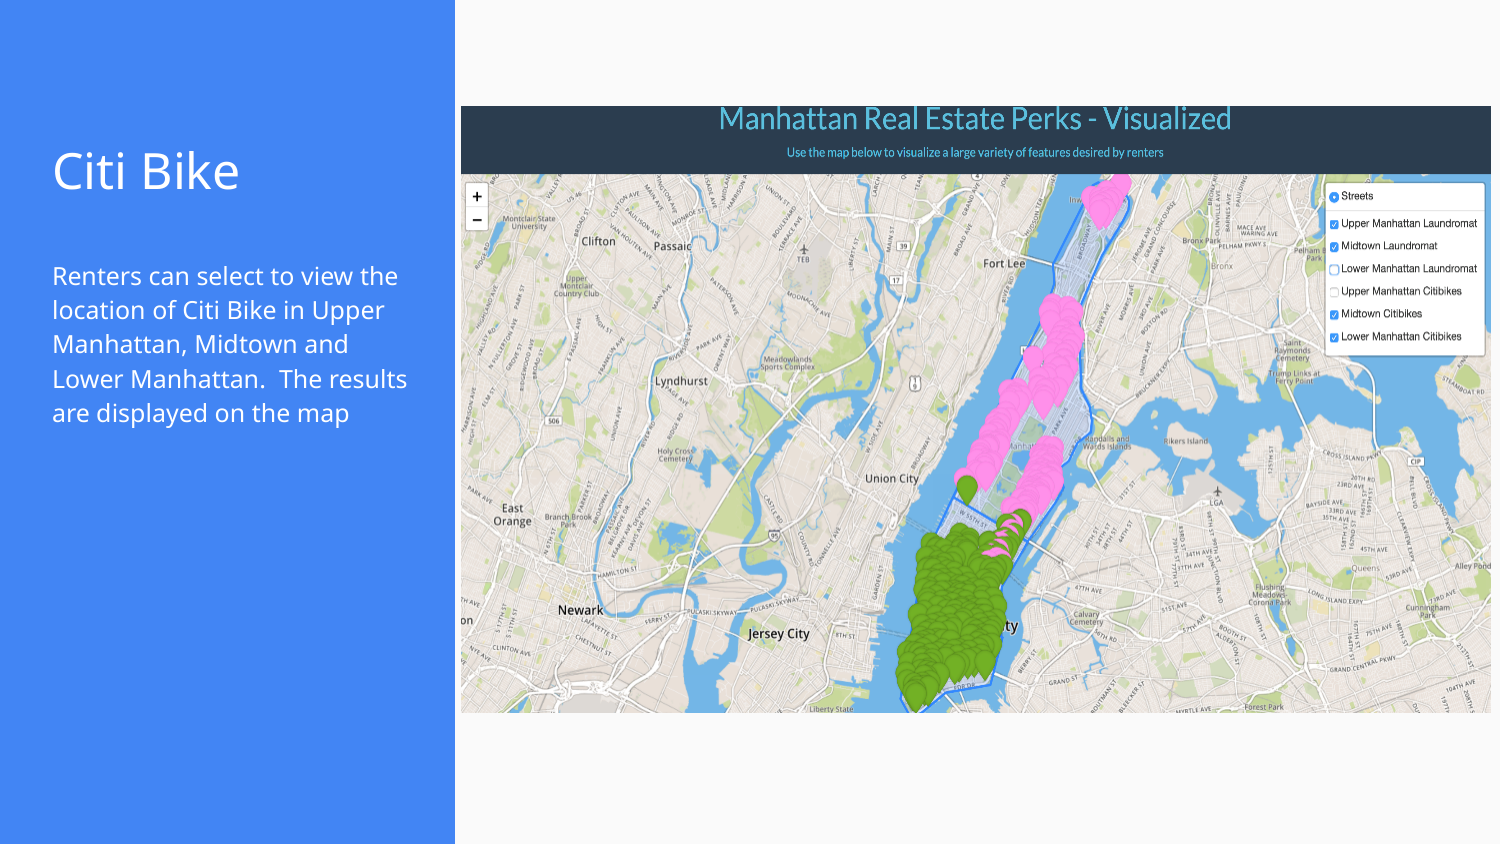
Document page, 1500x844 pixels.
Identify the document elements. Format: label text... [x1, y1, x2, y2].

picture [461, 106, 1491, 714]
title Citi Bike [37, 58, 498, 216]
list Renters can select to view the location of Citi Bike in Upper Manhattan, Midtown and Lower Manhattan. The results are displayed on the map [37, 240, 429, 760]
